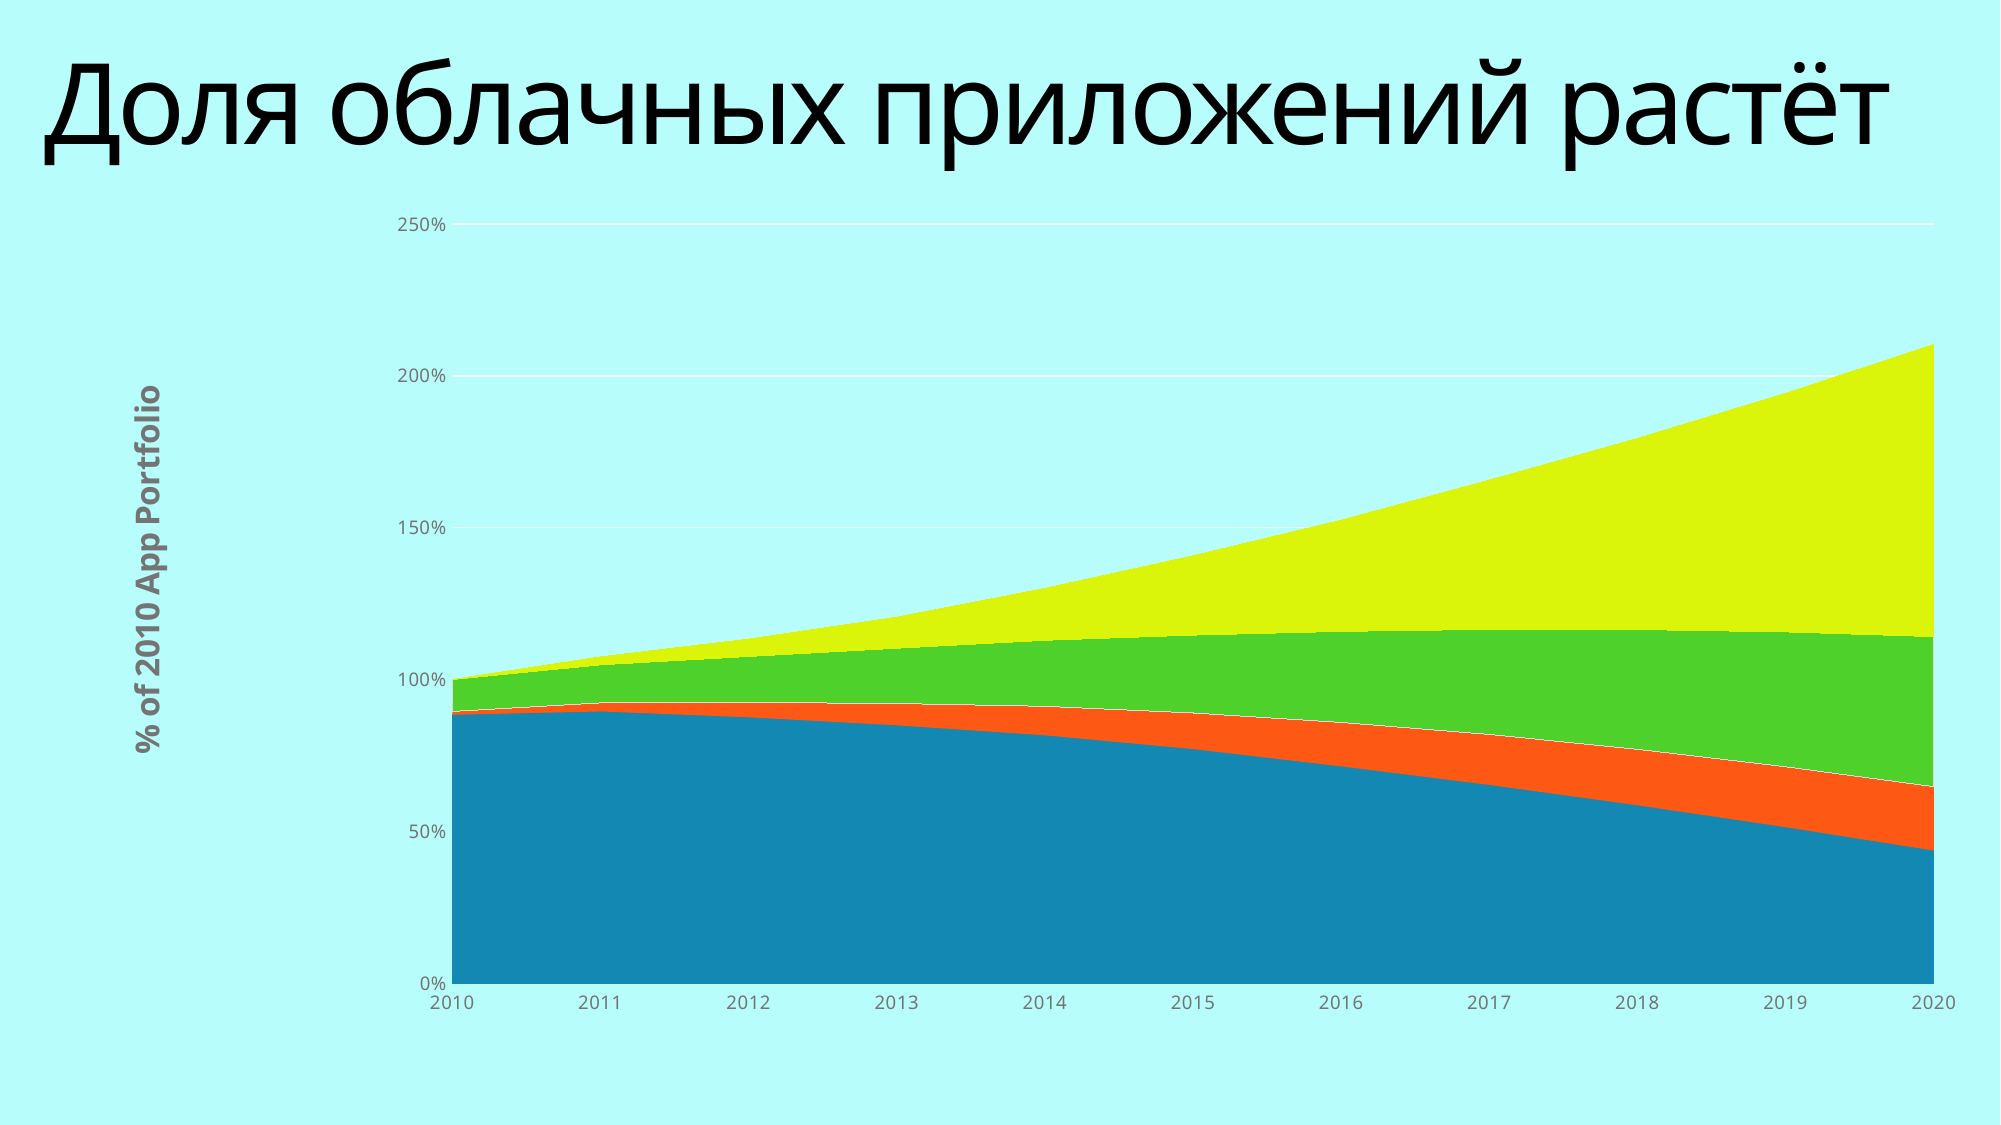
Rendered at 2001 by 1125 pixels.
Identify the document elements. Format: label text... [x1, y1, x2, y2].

chart [105, 200, 1957, 1104]
title Доля облачных приложений растёт [44, 47, 1957, 196]
